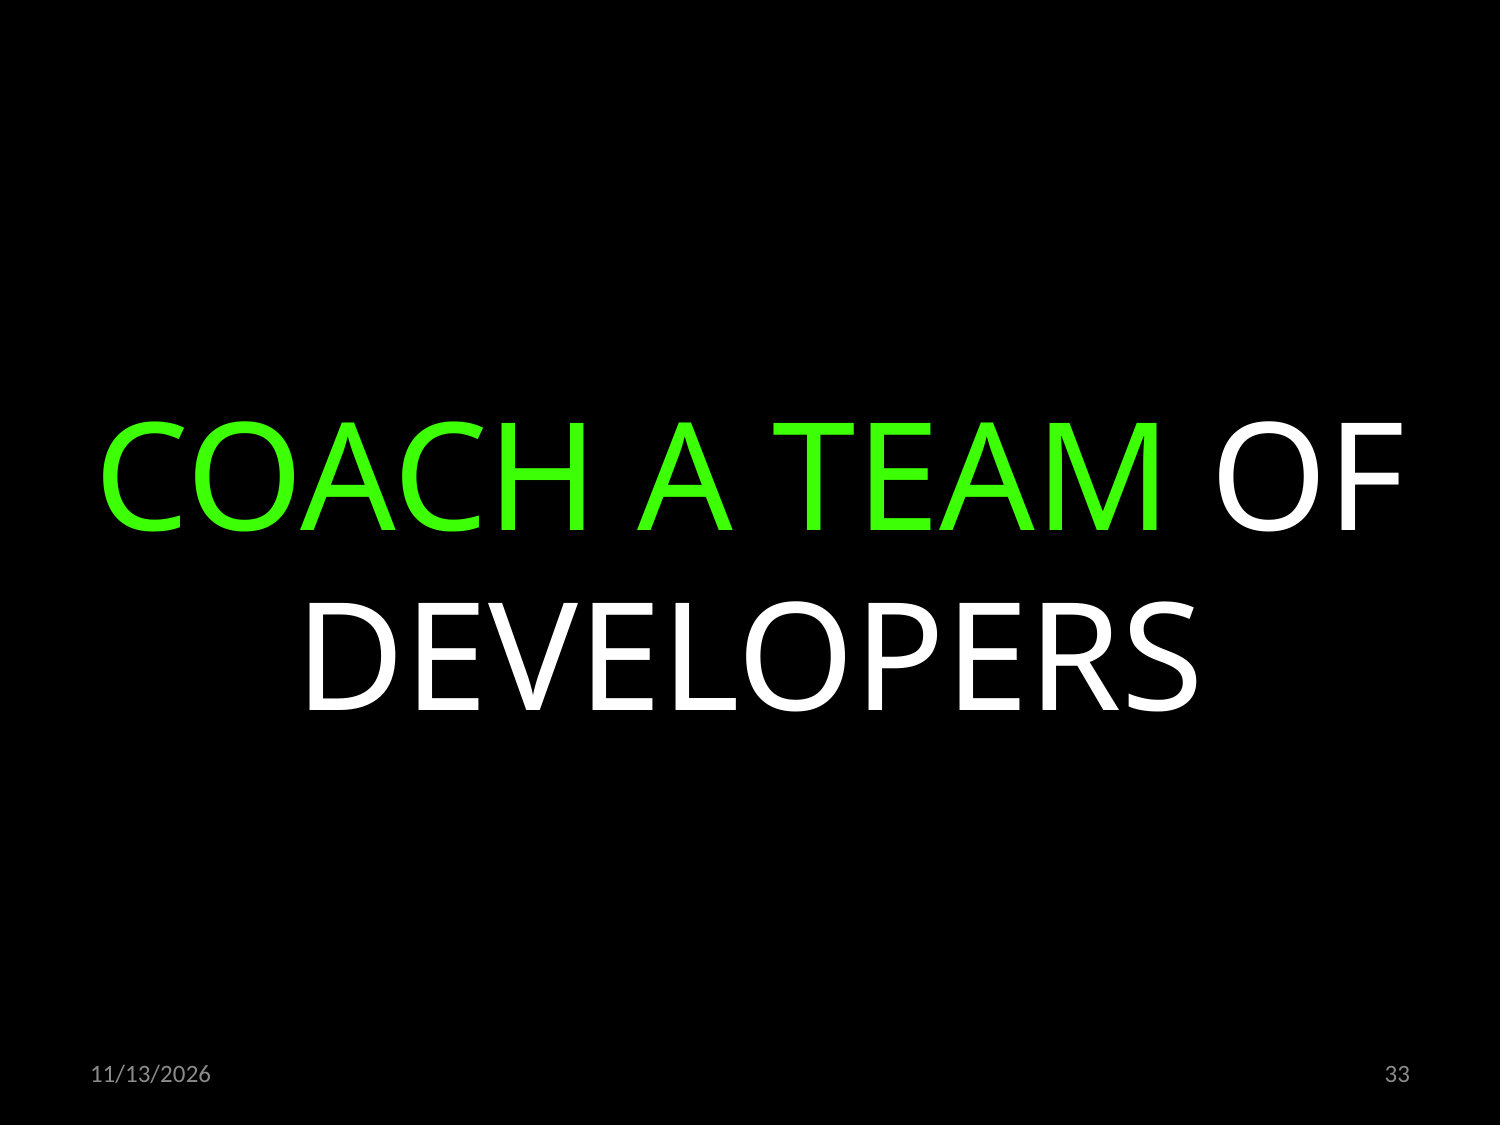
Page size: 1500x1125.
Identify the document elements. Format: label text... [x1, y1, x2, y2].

text_box COACH A TEAM OF DEVELOPERS [0, 372, 1500, 474]
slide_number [75, 1042, 425, 1103]
slide_number 33 [1074, 1042, 1425, 1103]
